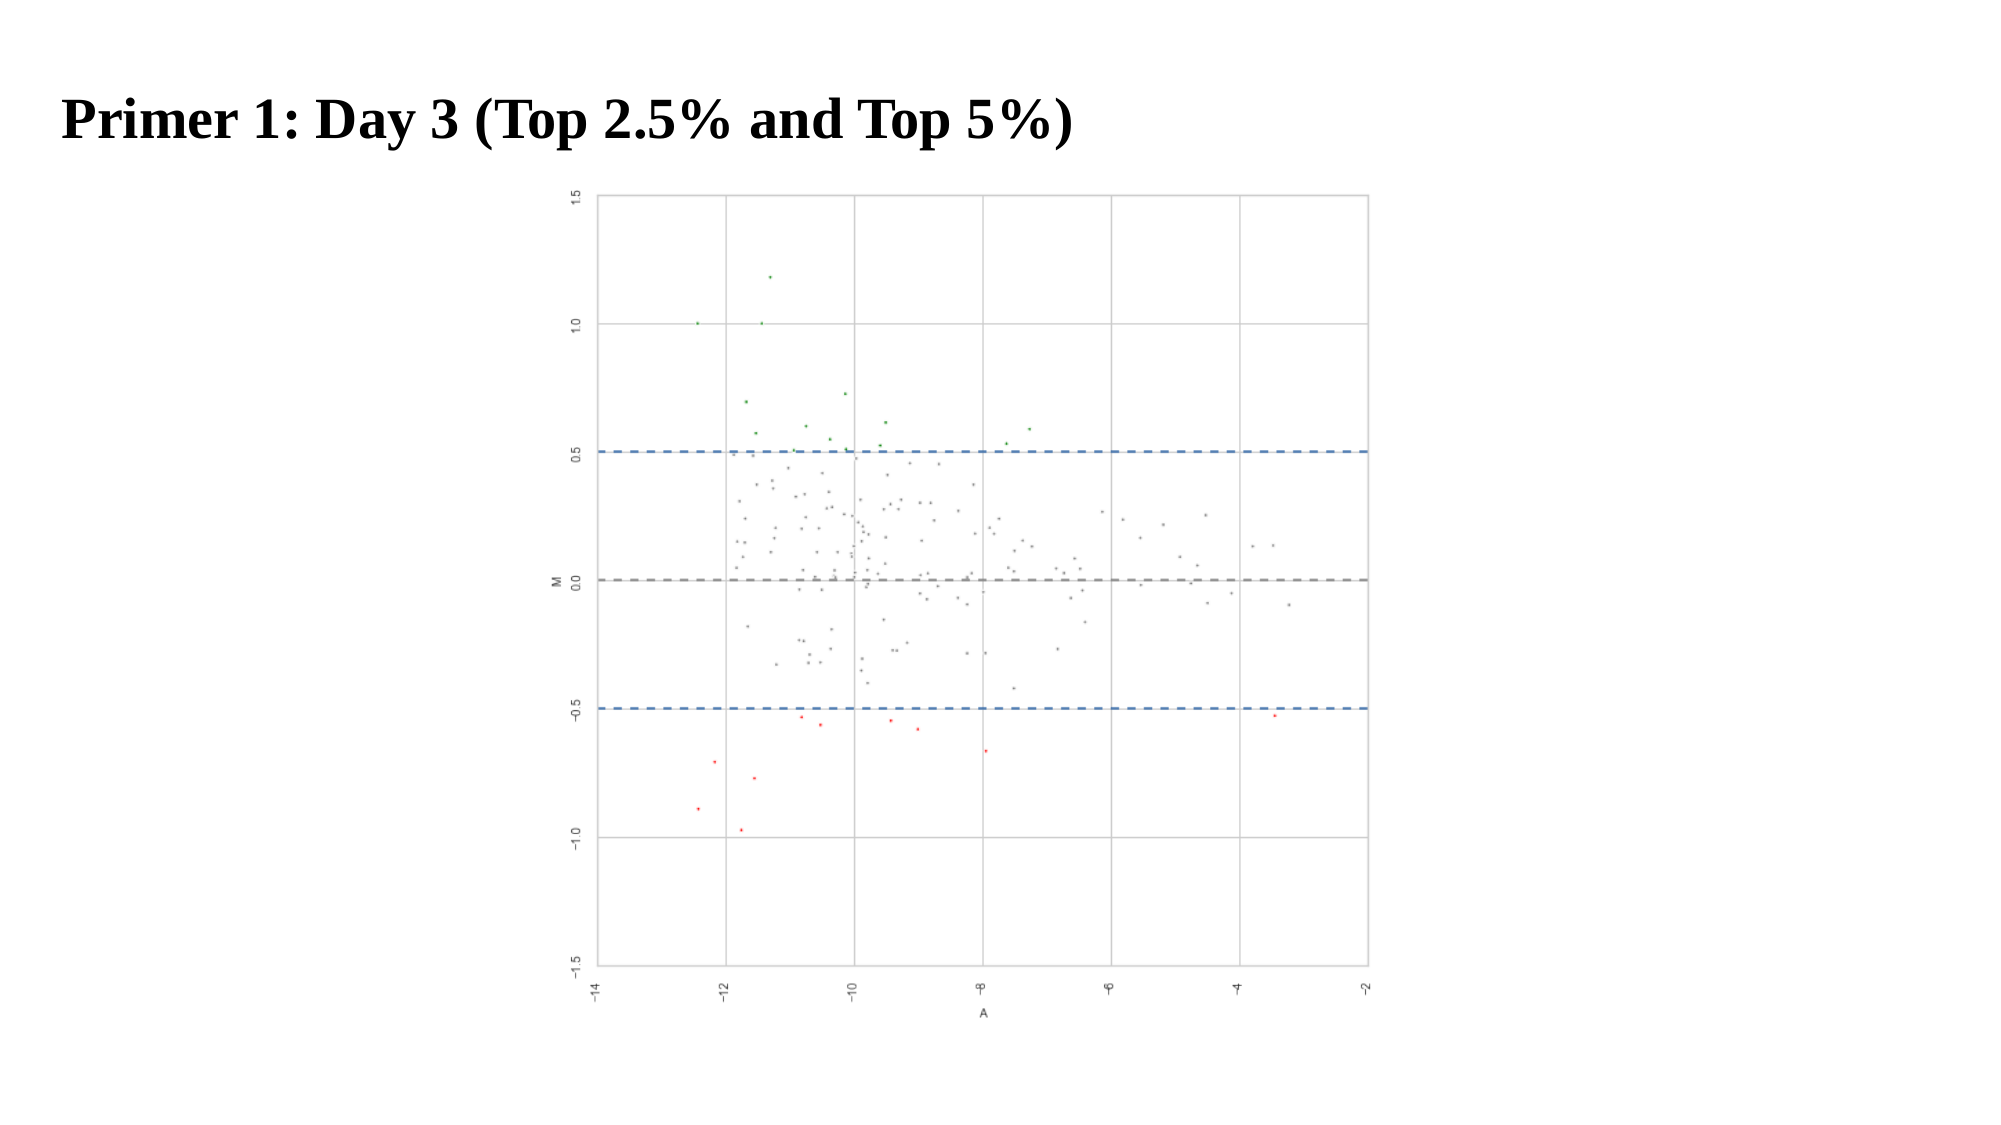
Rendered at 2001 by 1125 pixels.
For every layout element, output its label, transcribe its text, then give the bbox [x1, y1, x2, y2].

text_box Primer 1: Day 3 (Top 2.5% and Top 5%) [47, 72, 1090, 158]
picture [542, 177, 1383, 1029]
